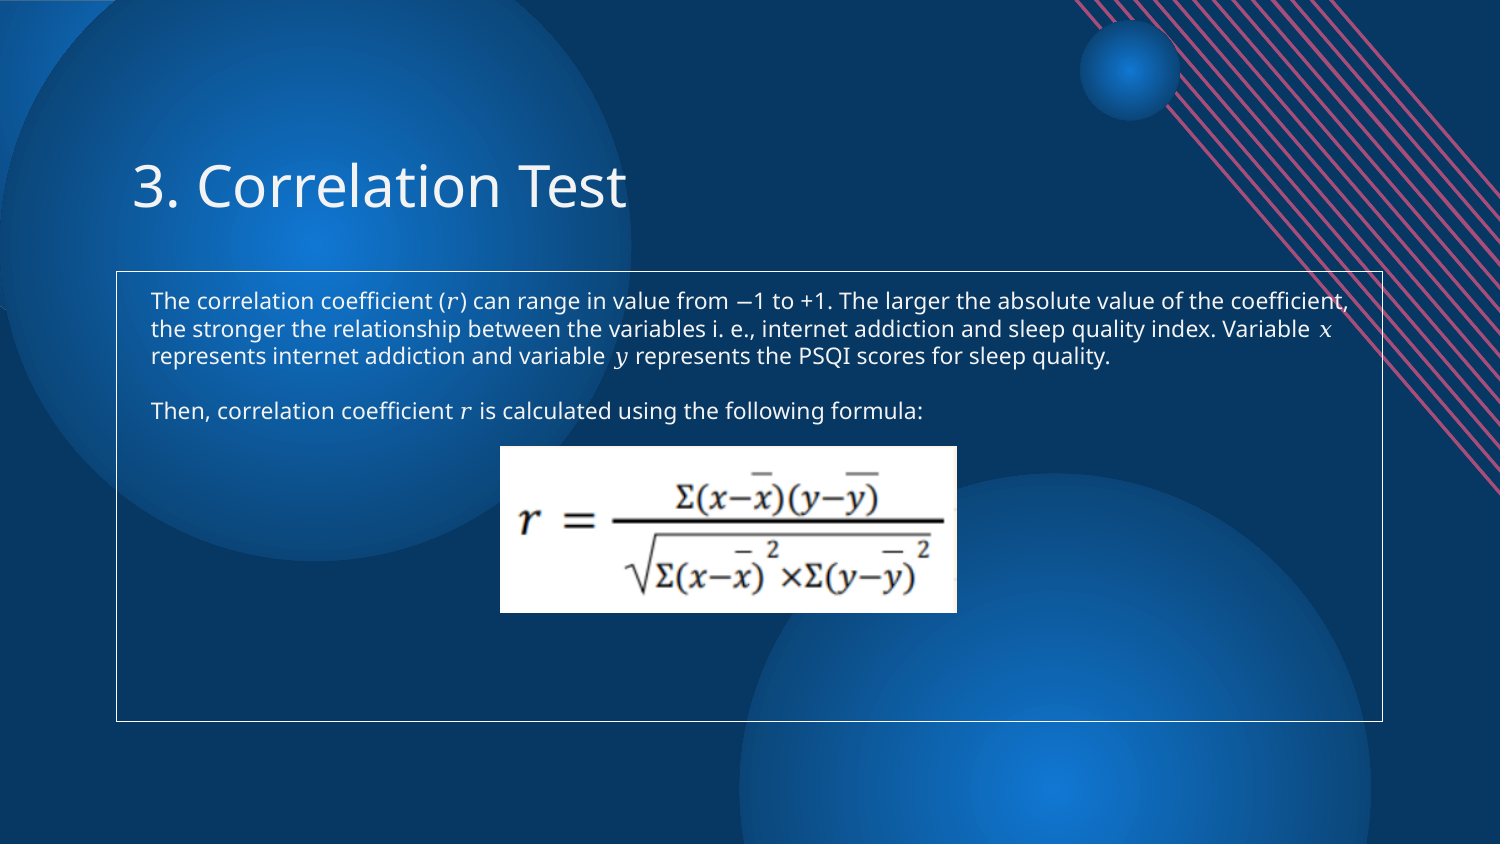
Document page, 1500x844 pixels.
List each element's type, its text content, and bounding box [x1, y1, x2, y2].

list The correlation coefficient (𝑟) can range in value from −1 to +1. The larger the absolute value of the coefficient, the stronger the relationship between the variables i. e., internet addiction and sleep quality index. Variable 𝑥 represents internet addiction and variable 𝑦 represents the PSQI scores for sleep quality. Then, correlation coefficient 𝑟 is calculated using the following formula: [116, 271, 1383, 722]
picture [499, 446, 957, 614]
title 3. Correlation Test [116, 134, 1383, 183]
